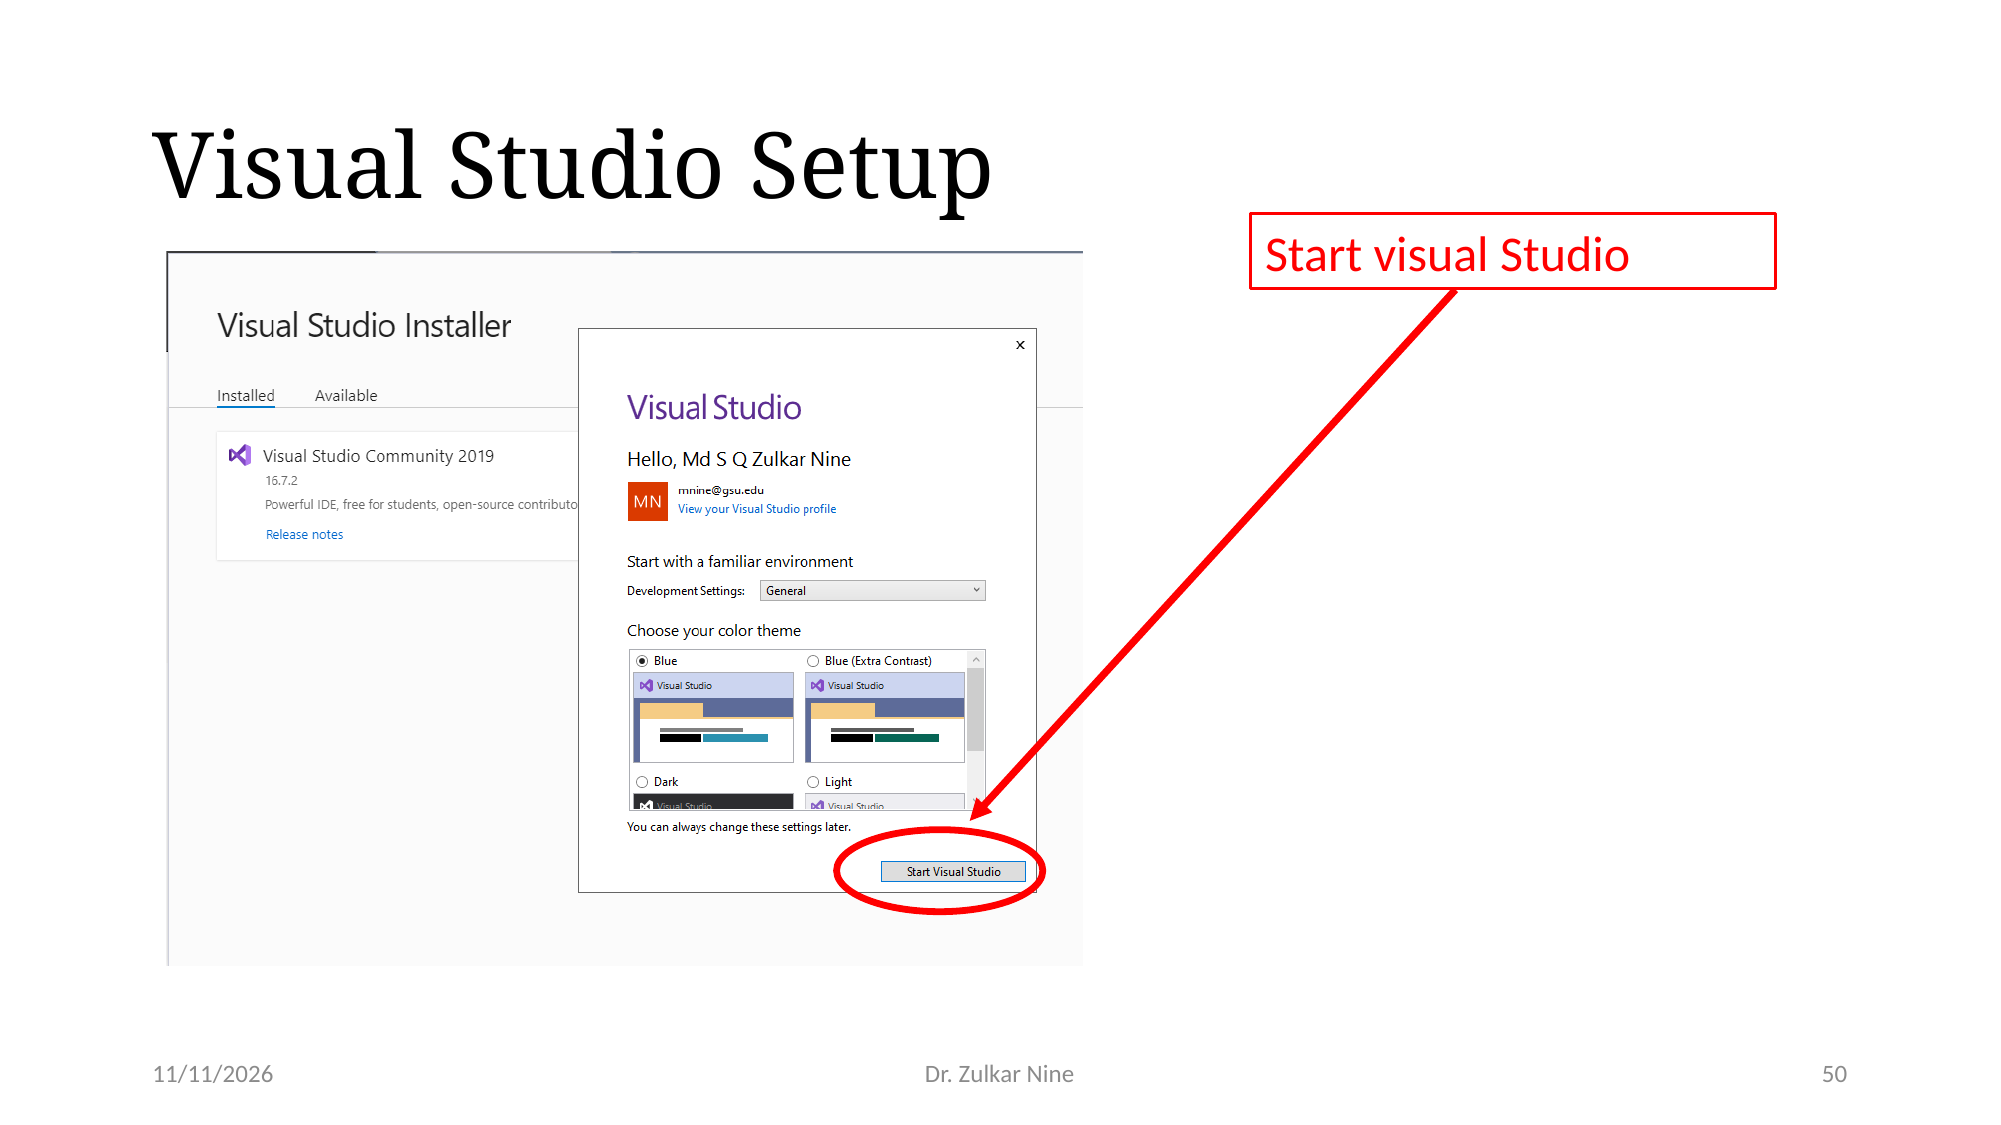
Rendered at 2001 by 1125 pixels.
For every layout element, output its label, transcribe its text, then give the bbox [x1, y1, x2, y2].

footer Dr. Zulkar Nine [662, 1042, 1338, 1103]
slide_number 50 [1412, 1042, 1863, 1103]
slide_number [137, 1042, 588, 1103]
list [166, 251, 1083, 975]
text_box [969, 289, 1456, 821]
text_box Start visual Studio [1250, 213, 1776, 289]
title Visual Studio Setup [137, 59, 1863, 278]
